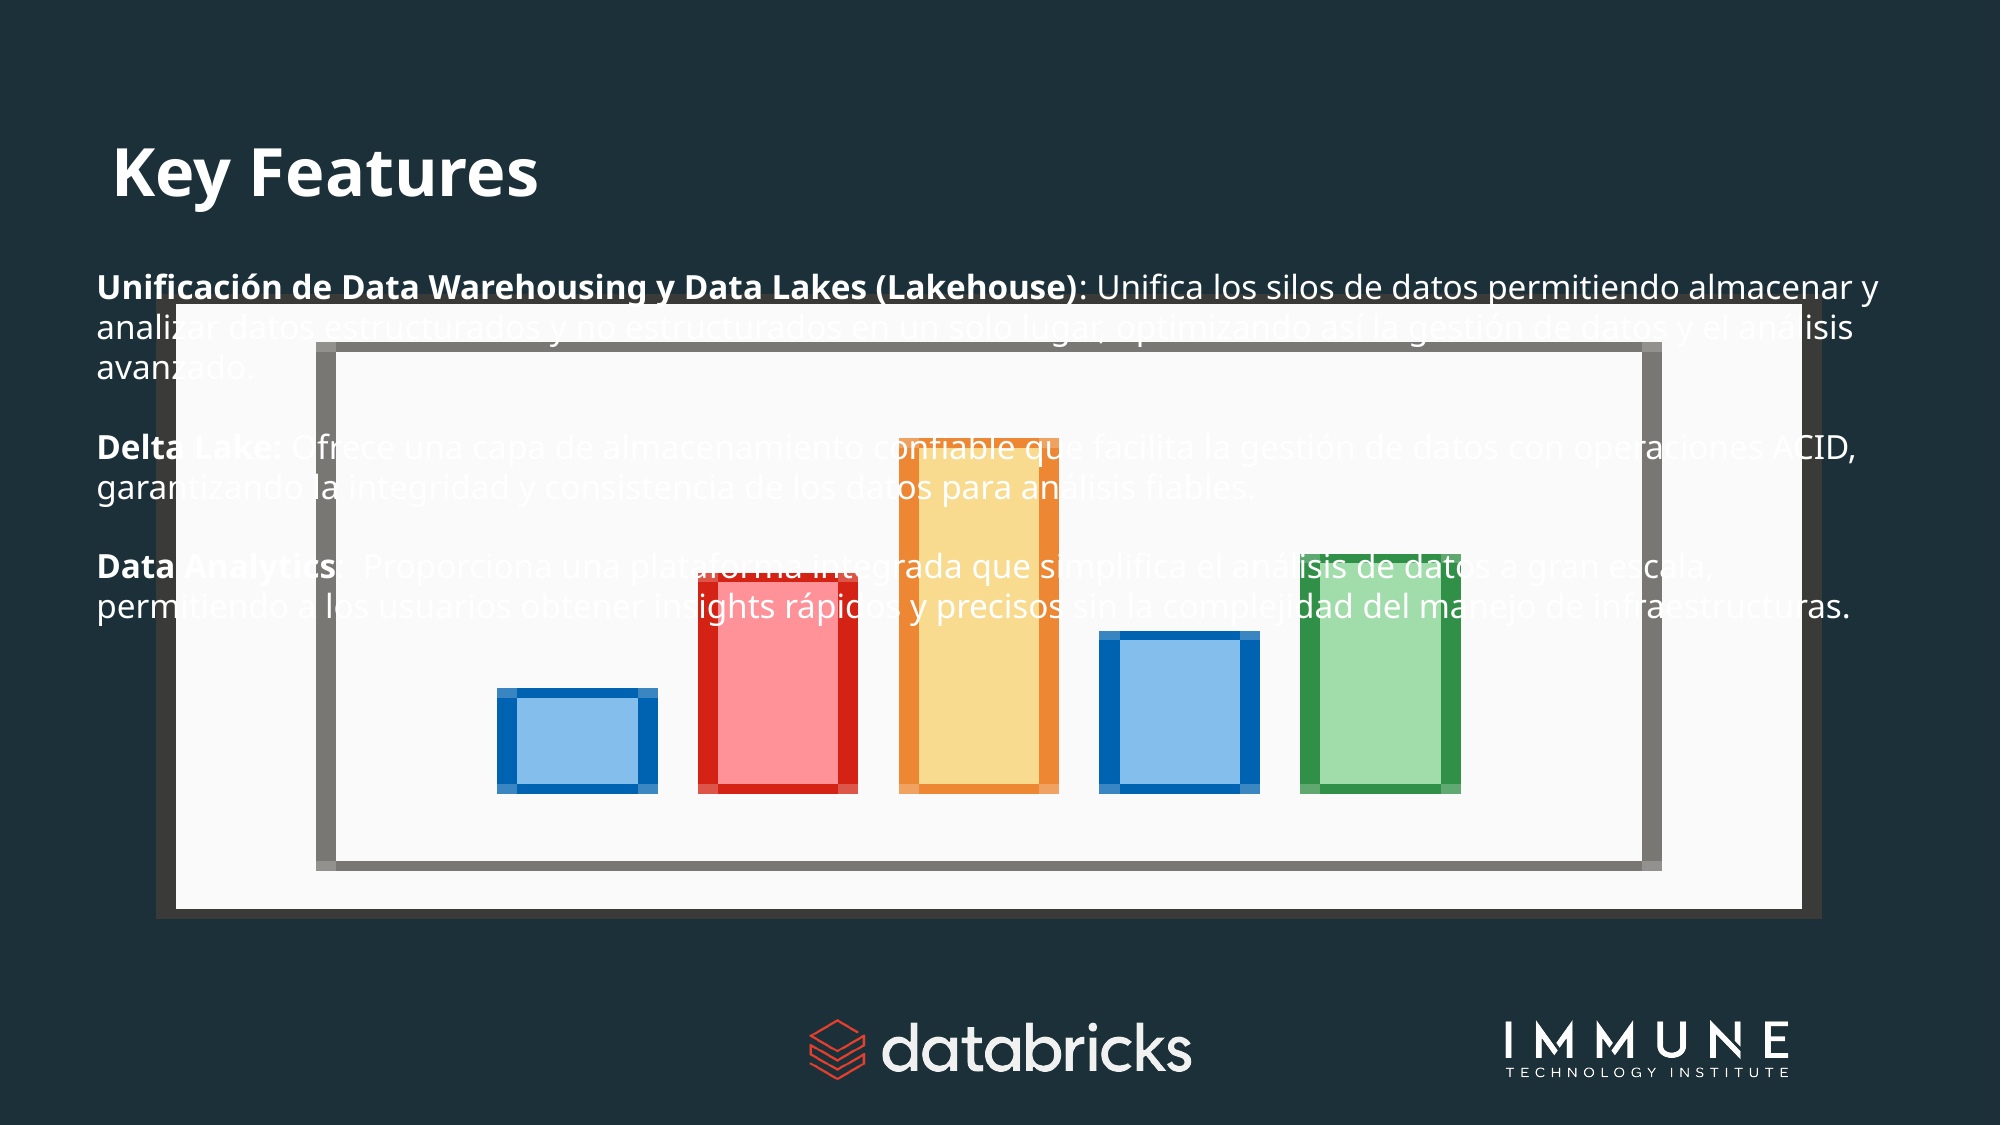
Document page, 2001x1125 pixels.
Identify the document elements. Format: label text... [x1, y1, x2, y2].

text_box Unificación de Data Warehousing y Data Lakes (Lakehouse): Unifica los silos de datos permitiendo almacenar y analizar datos estructurados y no estructurados en un solo lugar, optimizando así la gestión de datos y el análisis avanzado. Delta Lake: Ofrece una capa de almacenamiento confiable que facilita la gestión de datos con operaciones ACID, garantizando la integridad y consistencia de los datos para análisis fiables. Data Analytics: Proporciona una plataforma integrada que simplifica el análisis de datos a gran escala, permitiendo a los usuarios obtener insights rápidos y precisos sin la complejidad del manejo de infraestructuras. [96, 266, 1883, 948]
title Key Features [96, 83, 1822, 266]
picture [1477, 1003, 1822, 1097]
picture [807, 1019, 1193, 1080]
